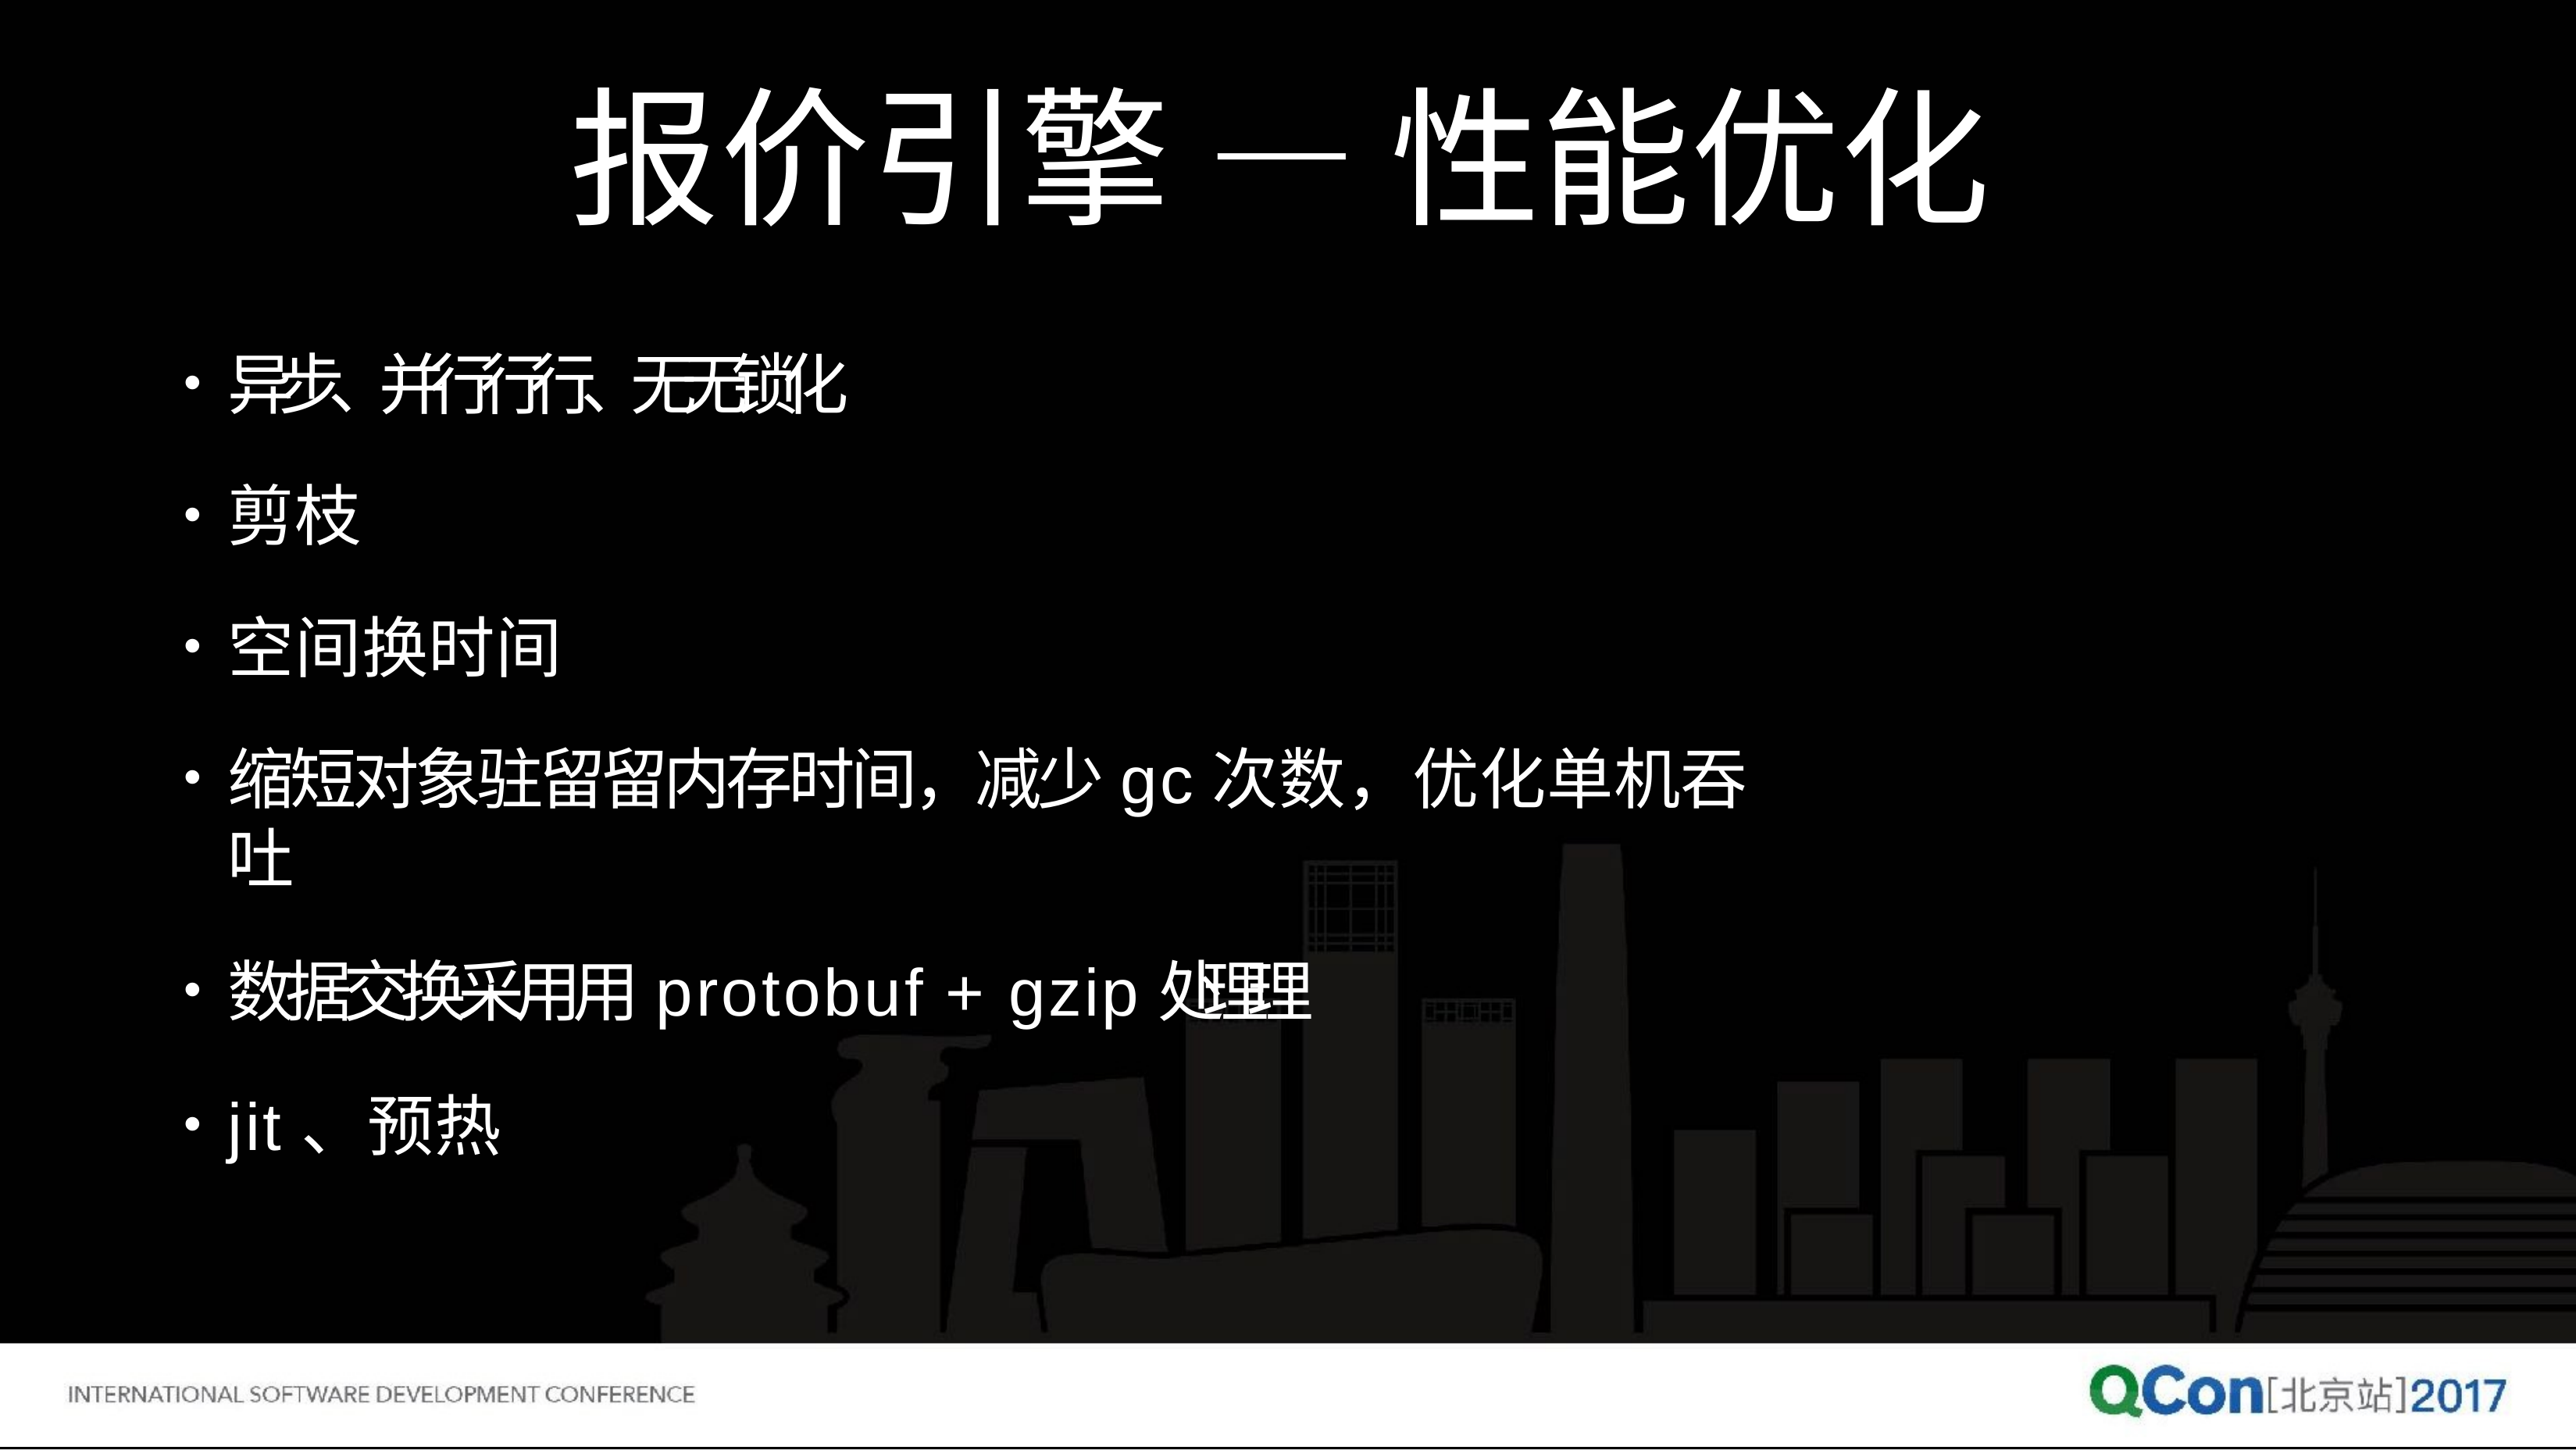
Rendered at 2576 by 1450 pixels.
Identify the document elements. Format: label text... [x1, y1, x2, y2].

title 报价引擎 — 性能优化 [568, 61, 2008, 306]
text_box [0, 0, 2576, 1447]
text_box 异步、并⾏行行、⽆无锁化 剪枝 空间换时间 缩短对象驻留留内存时间，减少gc次数，优化单机吞吐 数据交换采⽤用protobuf + gzip处理理 jit、预热 [182, 340, 1782, 1164]
